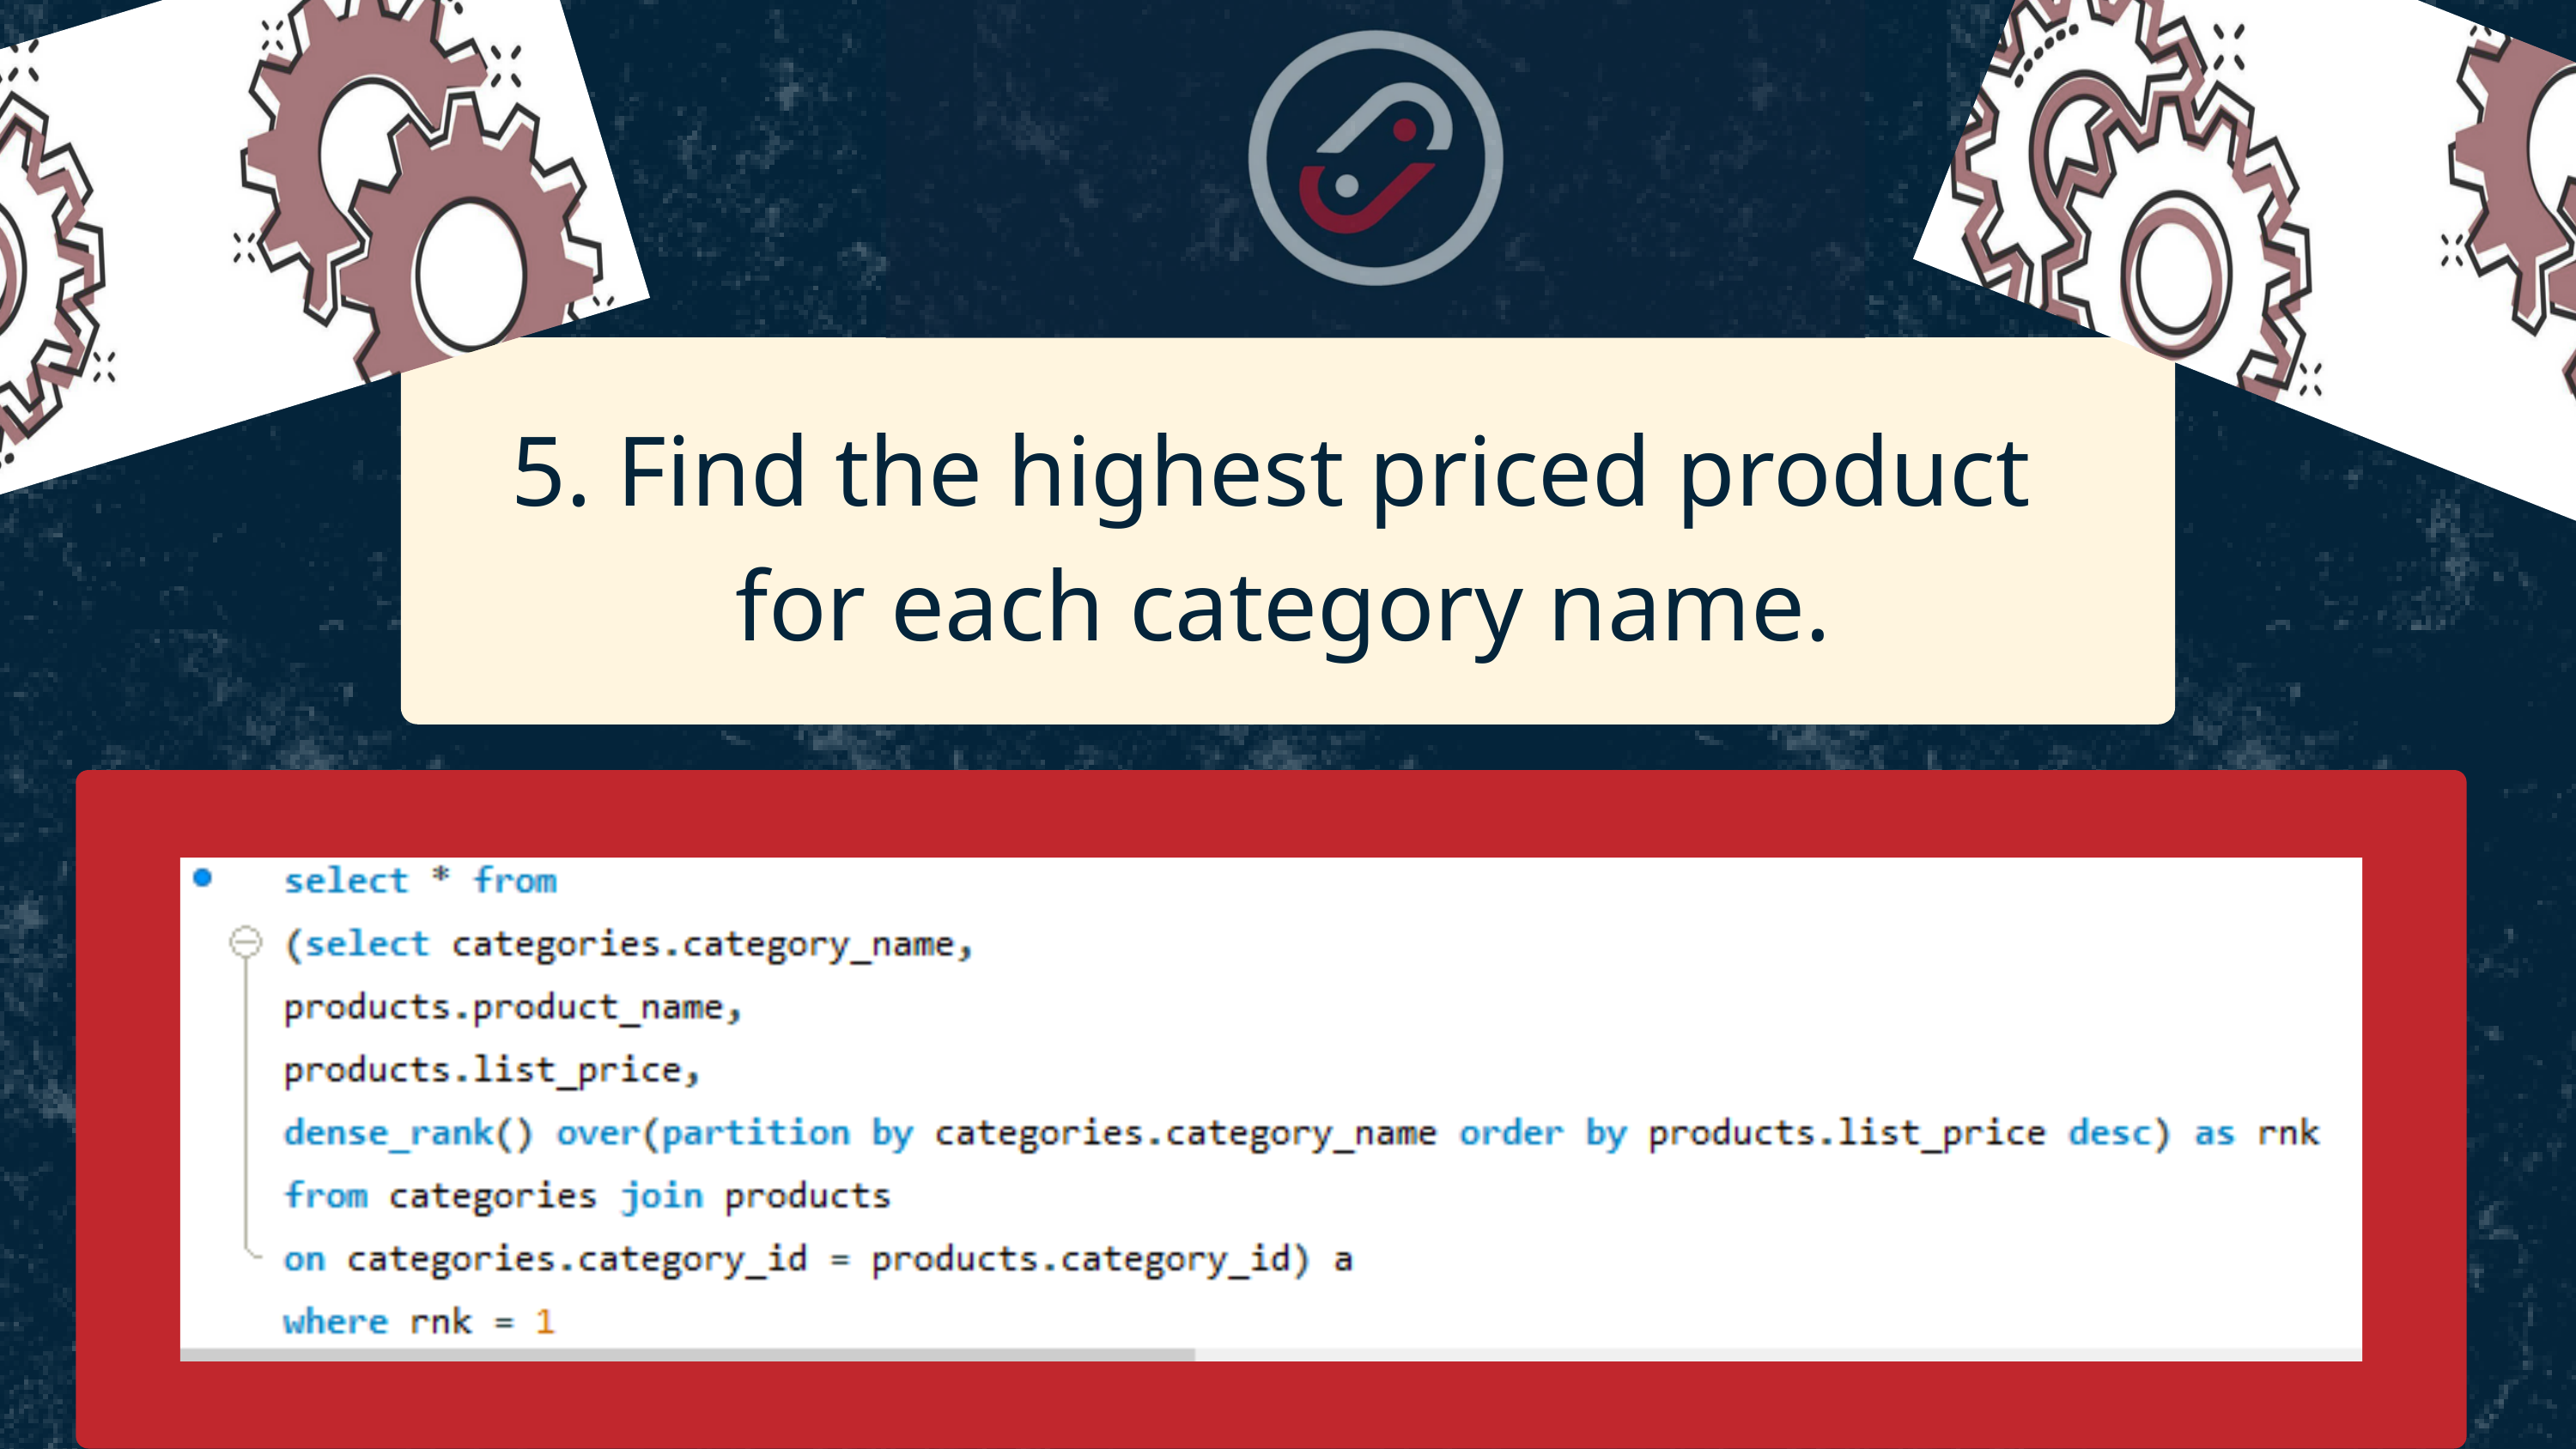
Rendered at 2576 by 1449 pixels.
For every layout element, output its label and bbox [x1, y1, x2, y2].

text_box [400, 336, 2176, 724]
text_box [76, 769, 2467, 1449]
text_box [0, 0, 2576, 1449]
